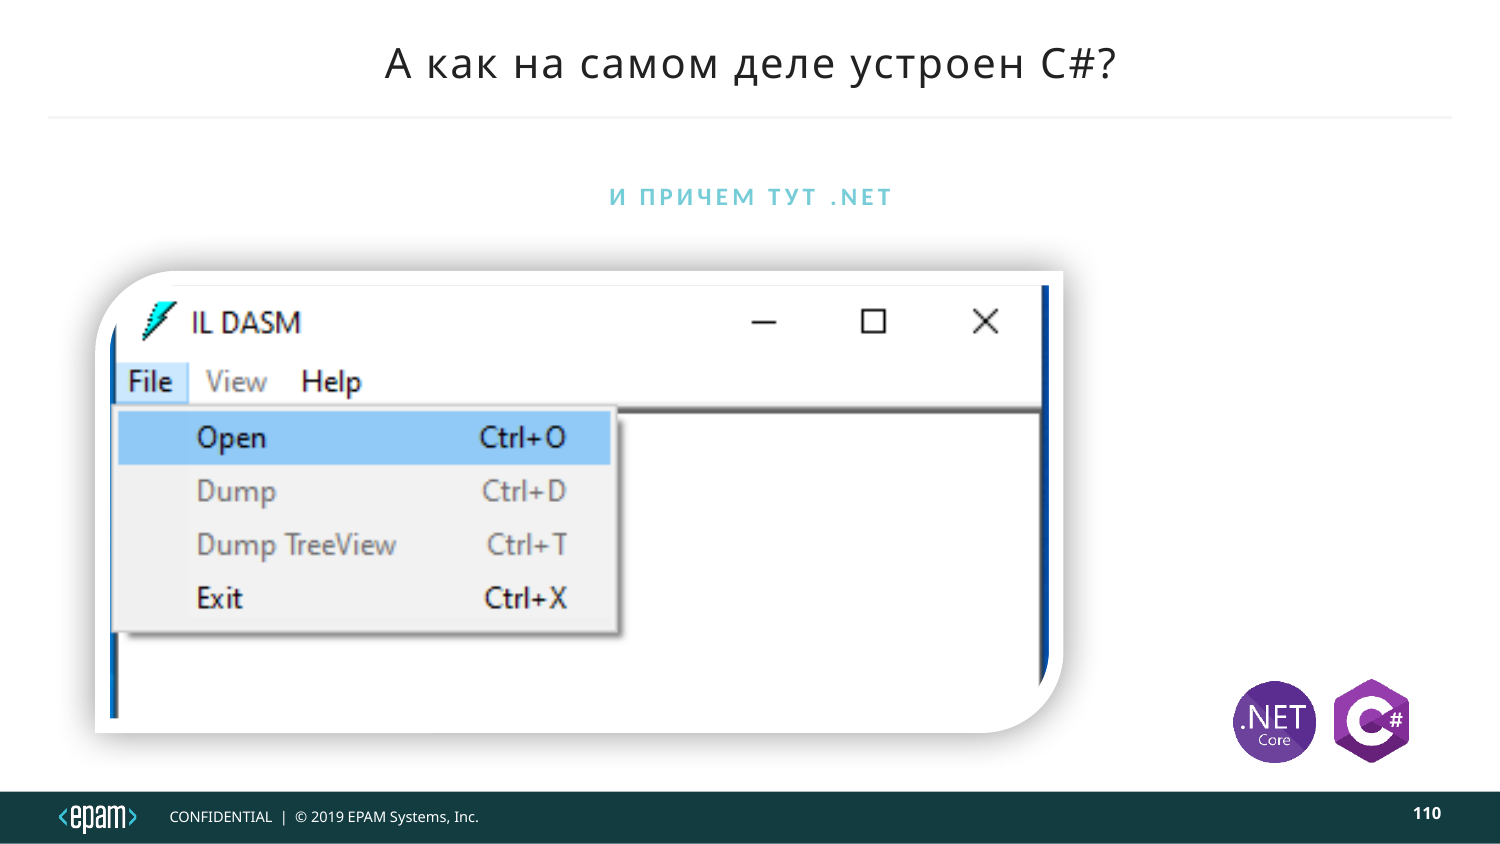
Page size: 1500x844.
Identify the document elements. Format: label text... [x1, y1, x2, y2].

slide_number 110 [1216, 791, 1442, 844]
title А как на самом деле устроен C#? [59, 37, 1442, 87]
list И причем тут .Net [58, 177, 1442, 234]
picture [1233, 650, 1442, 791]
picture [102, 278, 1057, 726]
